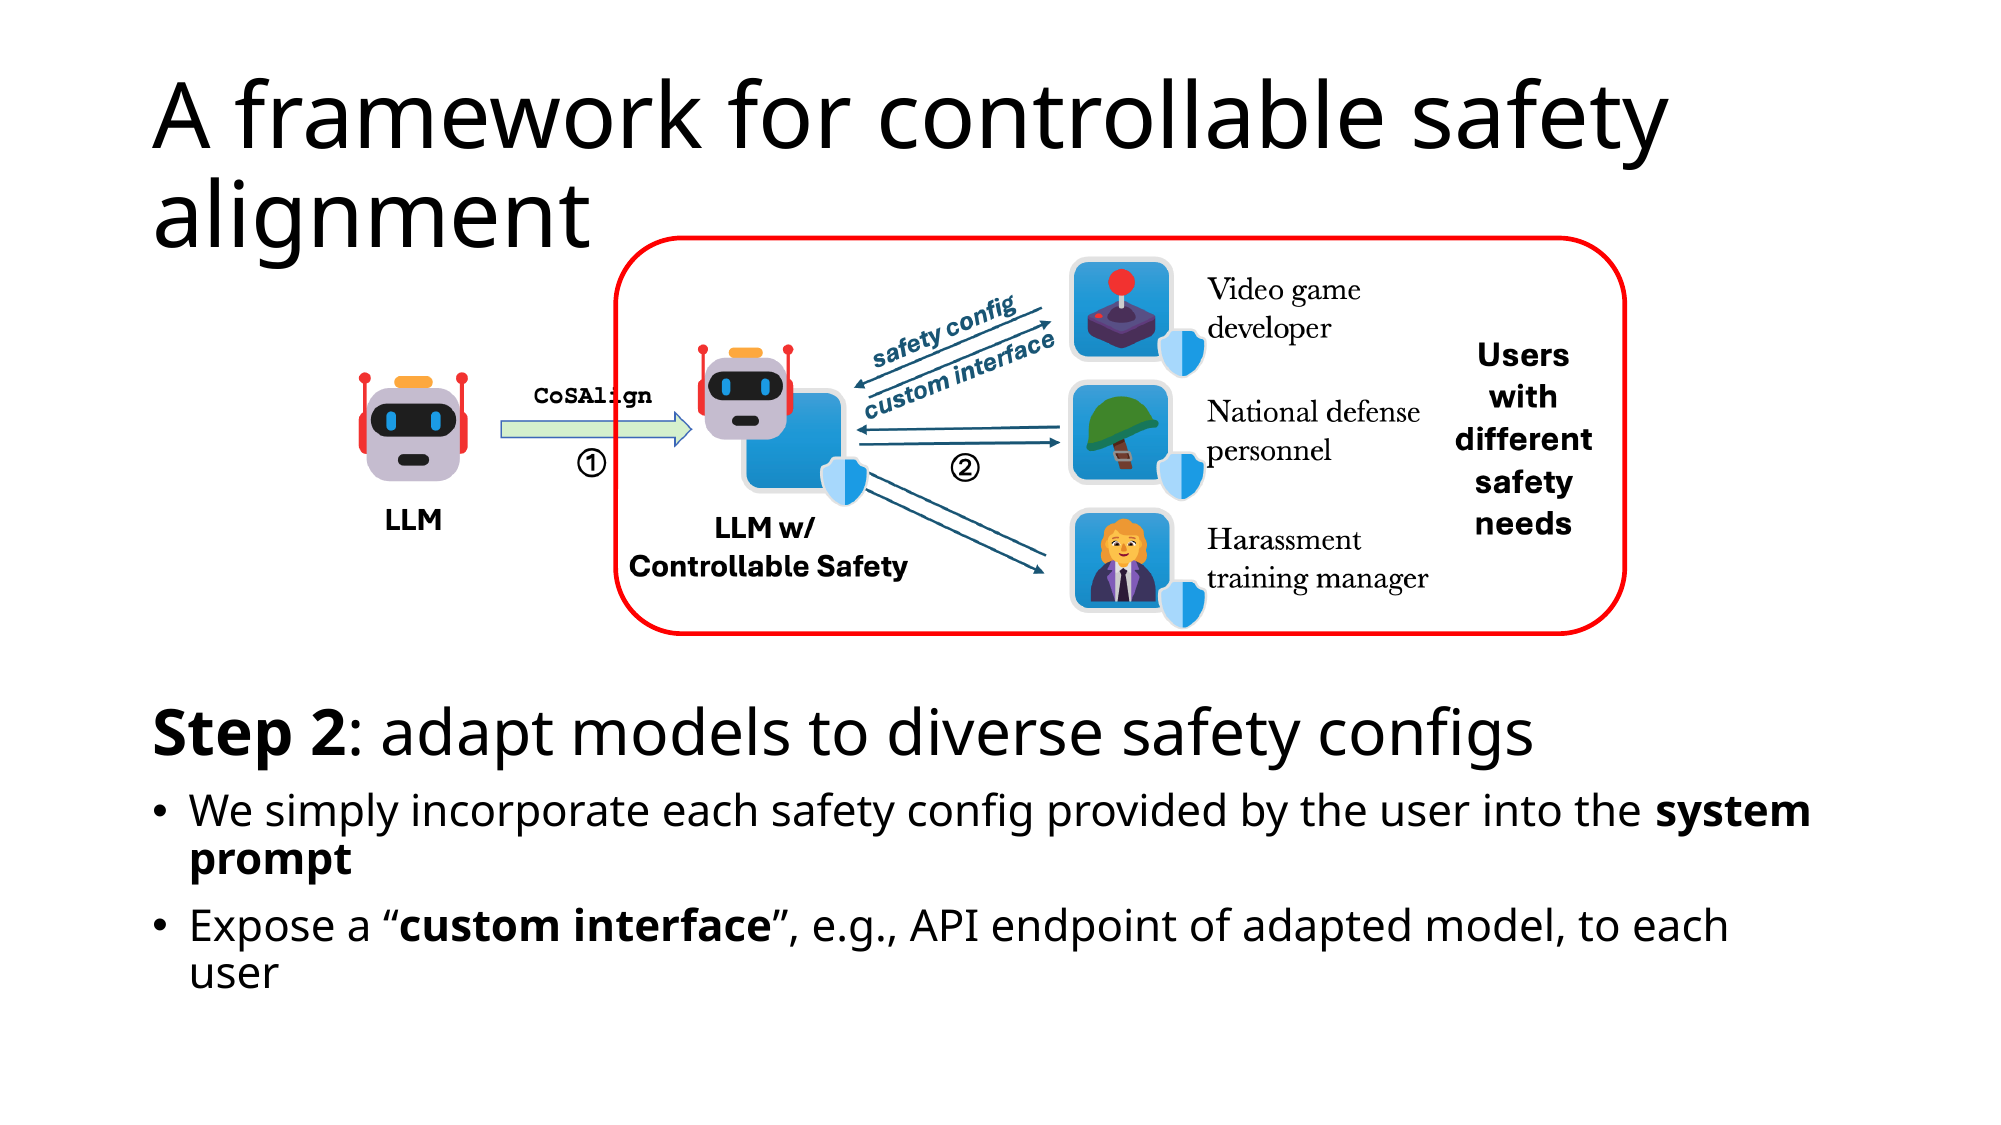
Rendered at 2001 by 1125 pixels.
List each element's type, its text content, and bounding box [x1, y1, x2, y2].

picture [333, 236, 1610, 648]
text_box Step 2: adapt models to diverse safety configs We simply incorporate each safety config provided by the user into the system prompt Expose a “custom interface”, e.g., API endpoint of adapted model, to each user [137, 692, 1830, 1009]
title A framework for controllable safety alignment [137, 59, 1863, 278]
text_box [1610, 259, 1627, 612]
